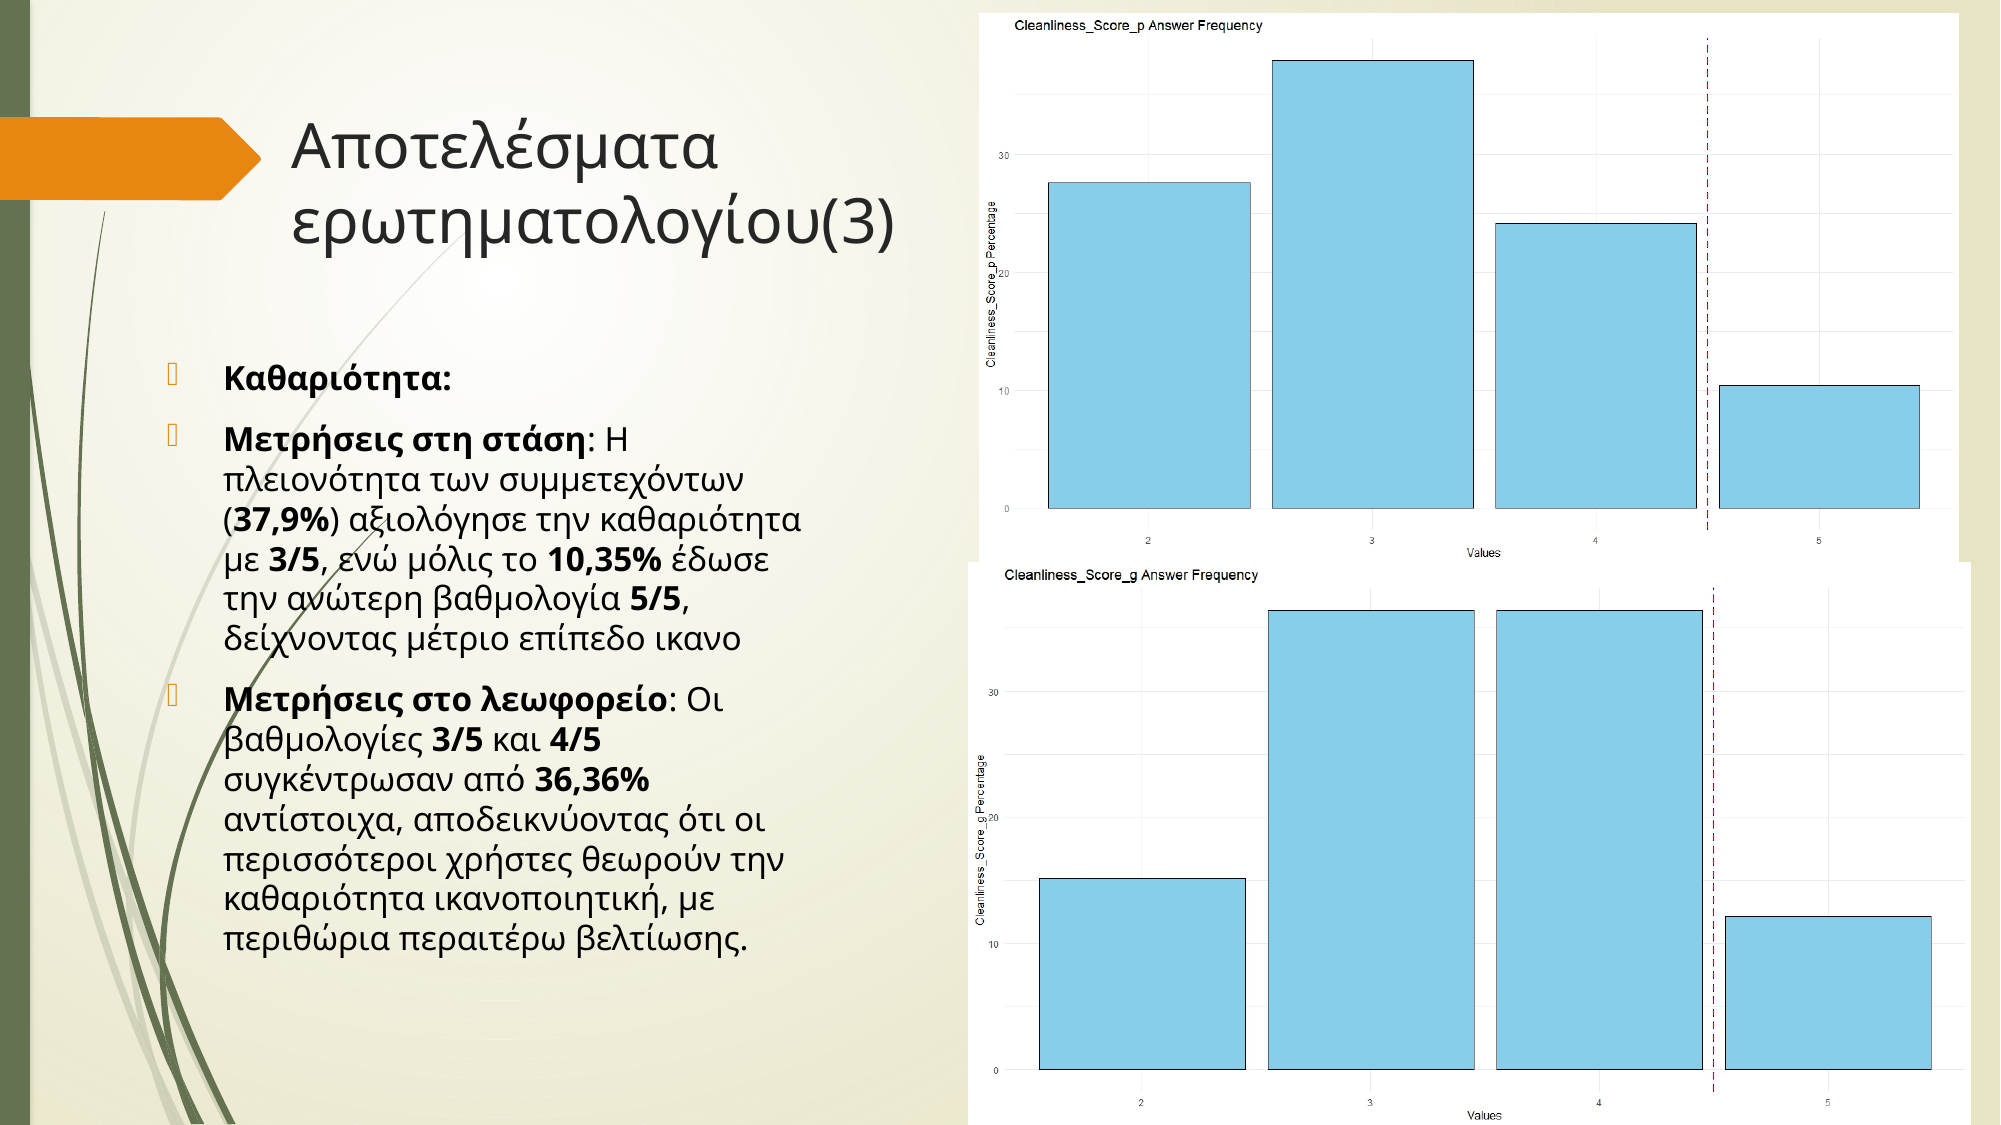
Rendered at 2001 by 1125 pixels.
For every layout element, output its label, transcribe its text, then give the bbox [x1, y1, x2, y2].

picture [968, 13, 1972, 1125]
list Καθαριότητα: Μετρήσεις στη στάση: Η πλειονότητα των συμμετεχόντων (37,9%) αξιολόγησε την καθαριότητα με 3/5, ενώ μόλις το 10,35% έδωσε την ανώτερη βαθμολογία 5/5, δείχνοντας μέτριο επίπεδο ικανο Μετρήσεις στο λεωφορείο: Οι βαθμολογίες 3/5 και 4/5 συγκέντρωσαν από 36,36% αντίστοιχα, αποδεικνύοντας ότι οι περισσότεροι χρήστες θεωρούν την καθαριότητα ικανοποιητική, με περιθώρια περαιτέρω βελτίωσης. [151, 350, 832, 970]
title Αποτελέσματα ερωτηματολογίου(3) [276, 98, 941, 310]
